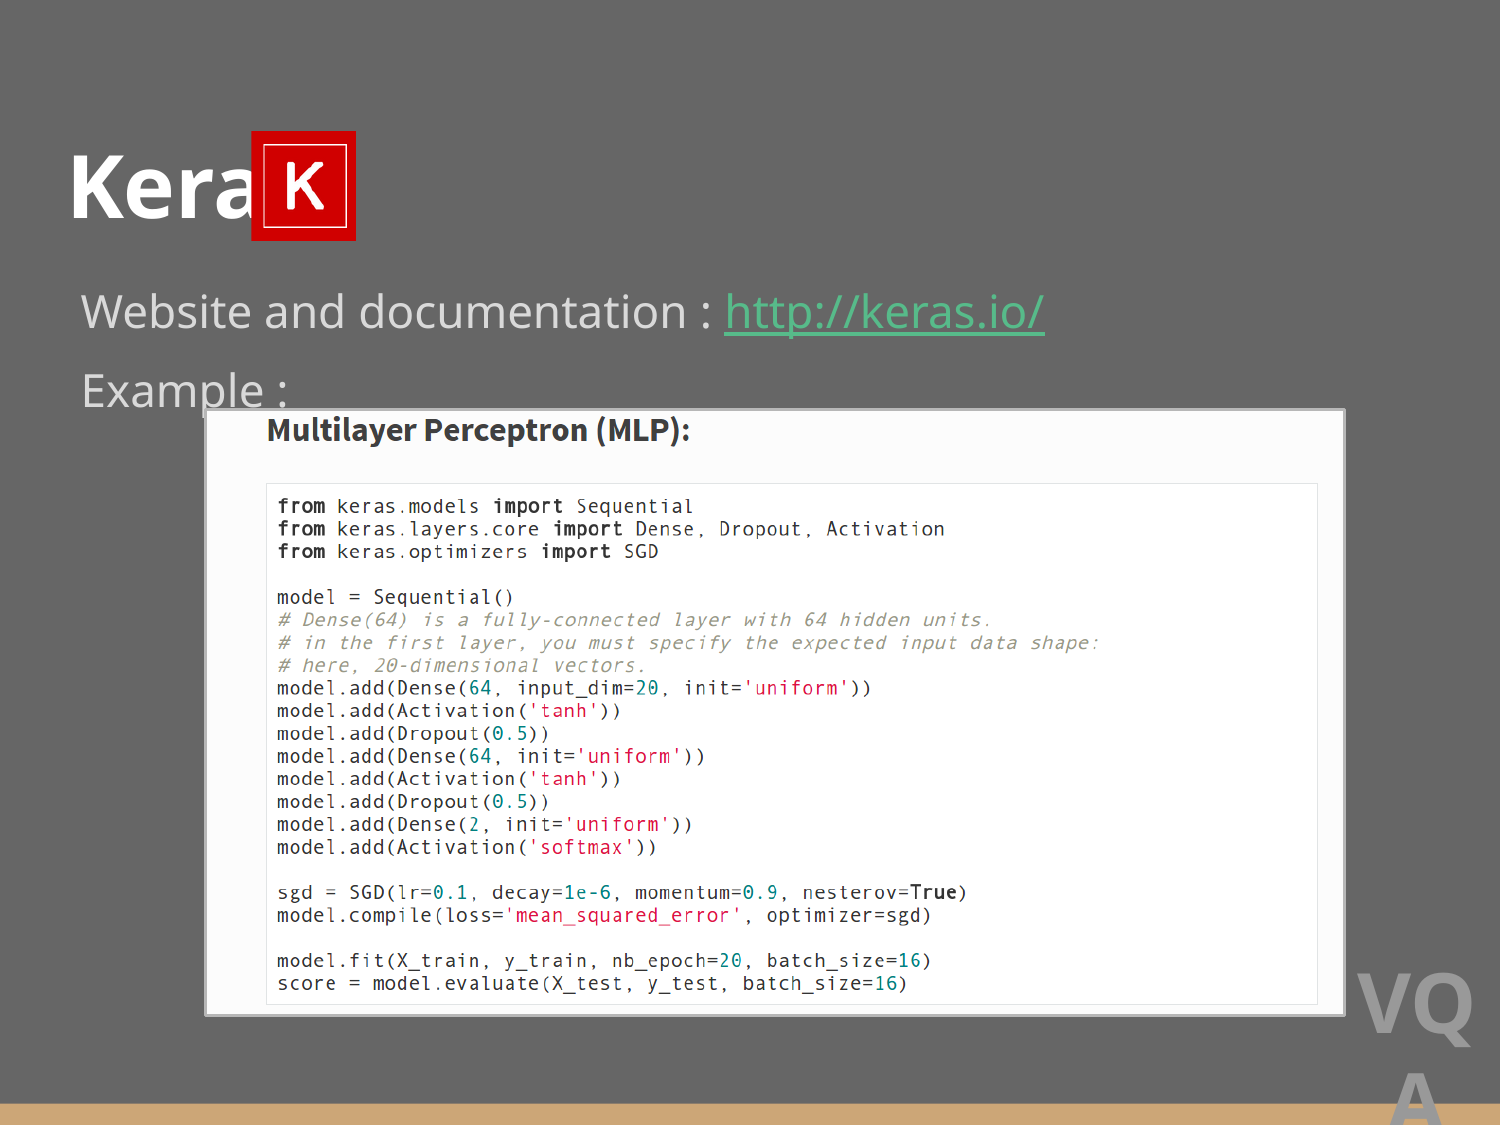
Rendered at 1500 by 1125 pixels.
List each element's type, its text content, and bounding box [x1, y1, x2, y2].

picture [207, 410, 1343, 1014]
text_box VQA [1331, 981, 1500, 1119]
picture [251, 130, 357, 241]
text_box Keras [51, 69, 1449, 251]
text_box Website and documentation : http://keras.io/ Example : [51, 267, 1449, 1002]
